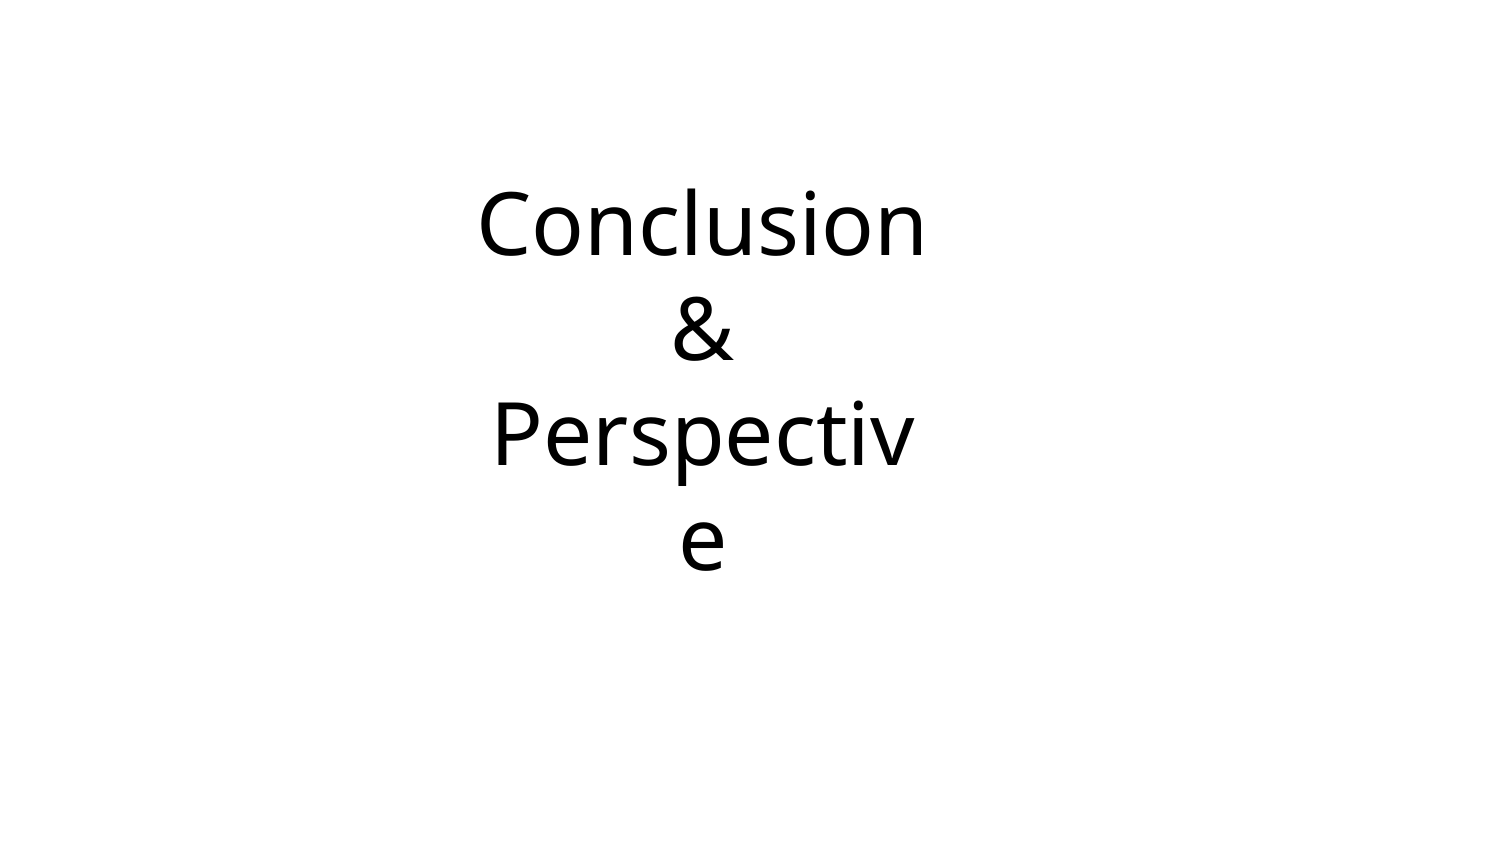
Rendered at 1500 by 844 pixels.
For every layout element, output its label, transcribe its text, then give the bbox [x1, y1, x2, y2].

title Conclusion & Perspective [459, 266, 947, 603]
